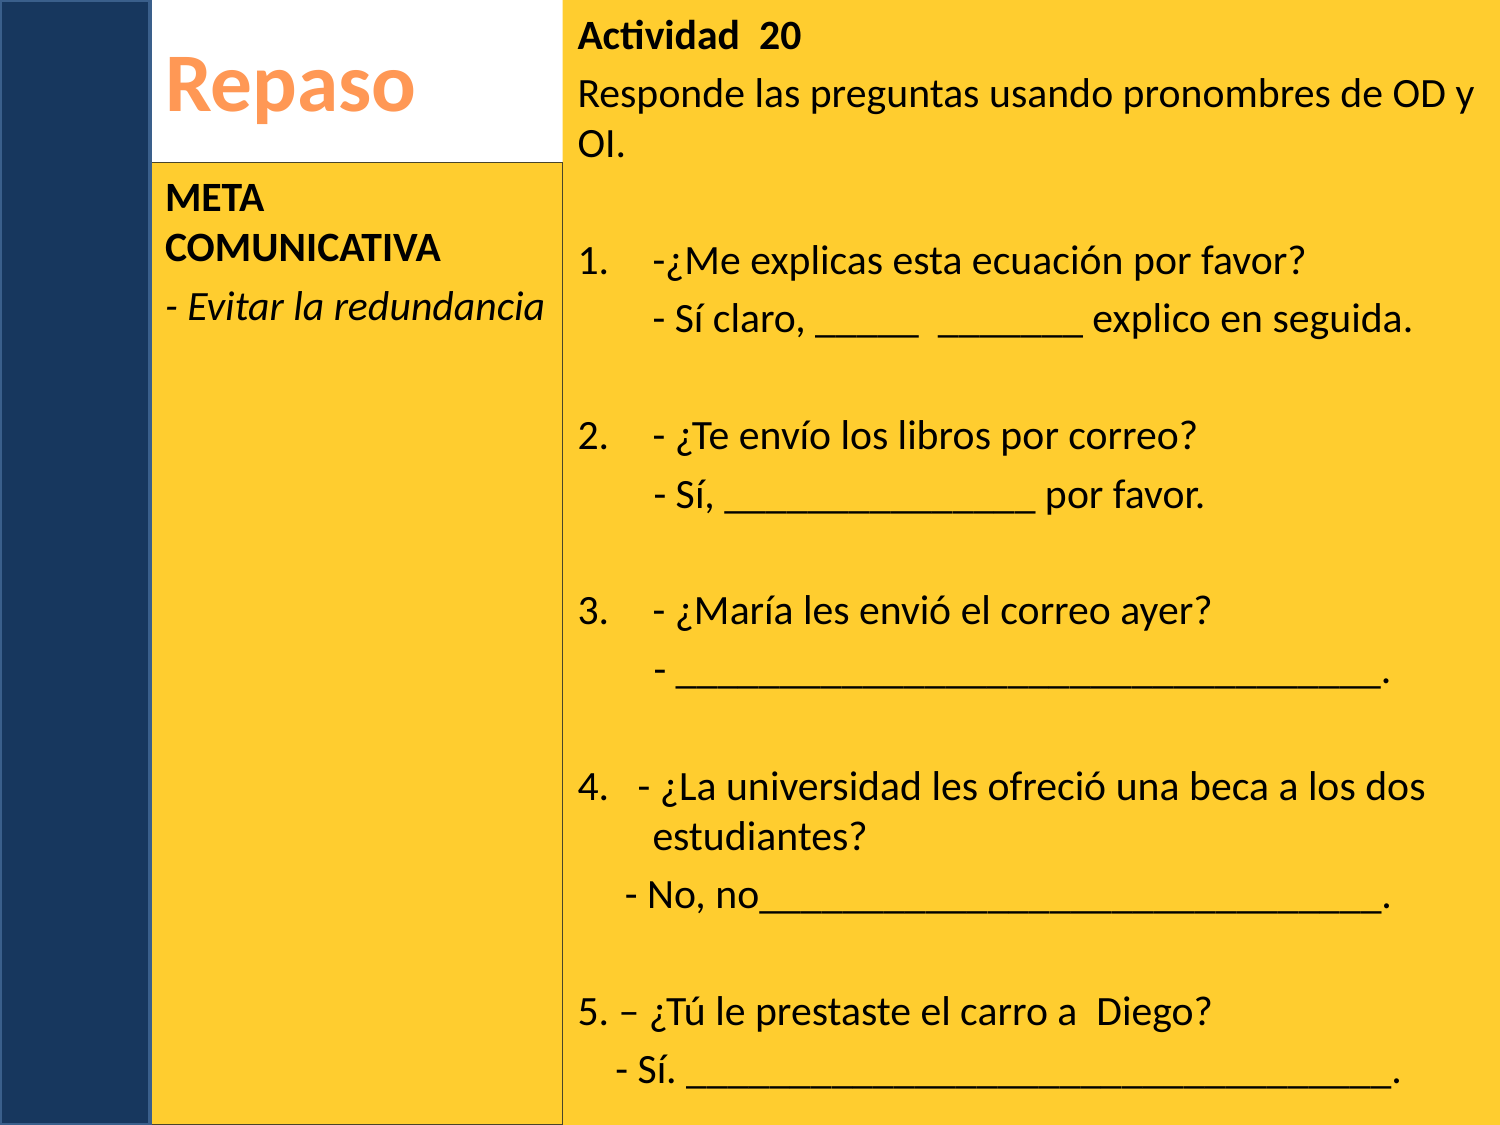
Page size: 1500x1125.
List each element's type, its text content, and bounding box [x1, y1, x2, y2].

text_box [0, 0, 152, 1125]
title Repaso [152, 0, 562, 162]
list Actividad 20 Responde las preguntas usando pronombres de OD y OI. -¿Me explicas esta ecuación por favor? - Sí claro, _____ _______ explico en seguida. - ¿Te envío los libros por correo? - Sí, _______________ por favor. - ¿María les envió el correo ayer? - __________________________________. 4. - ¿La universidad les ofreció una beca a los dos estudiantes? - No, no______________________________. 5. – ¿Tú le prestaste el carro a Diego? - Sí. __________________________________. [562, 0, 1500, 1125]
list Meta comunicativa - Evitar la redundancia [152, 162, 563, 1125]
